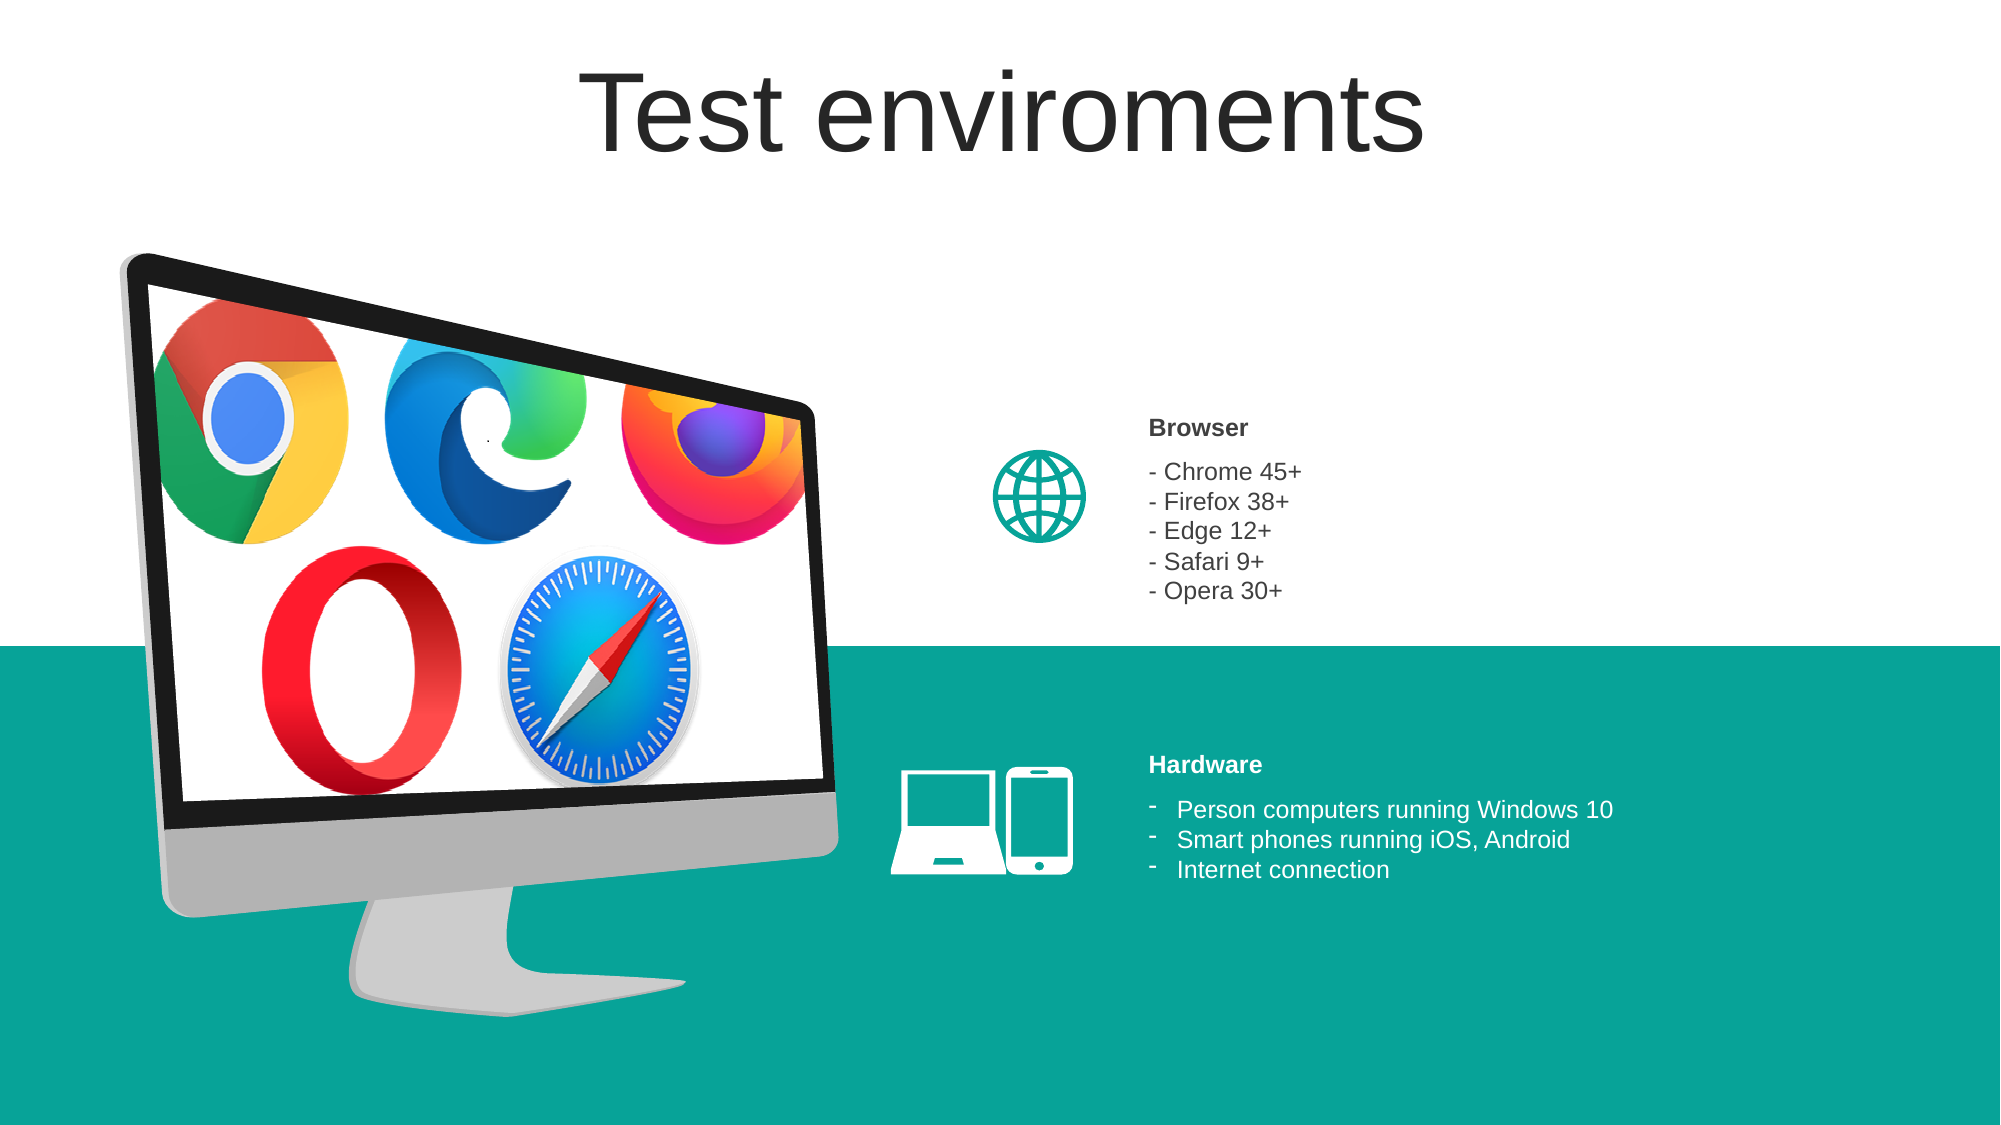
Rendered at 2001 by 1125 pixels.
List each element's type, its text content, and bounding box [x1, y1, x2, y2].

text_box [889, 769, 1008, 876]
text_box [1133, 404, 1891, 645]
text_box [1133, 740, 1891, 893]
text_box [1004, 765, 1074, 876]
text_box [991, 448, 1087, 544]
list Test enviroments [53, 55, 1952, 175]
picture [147, 284, 824, 802]
